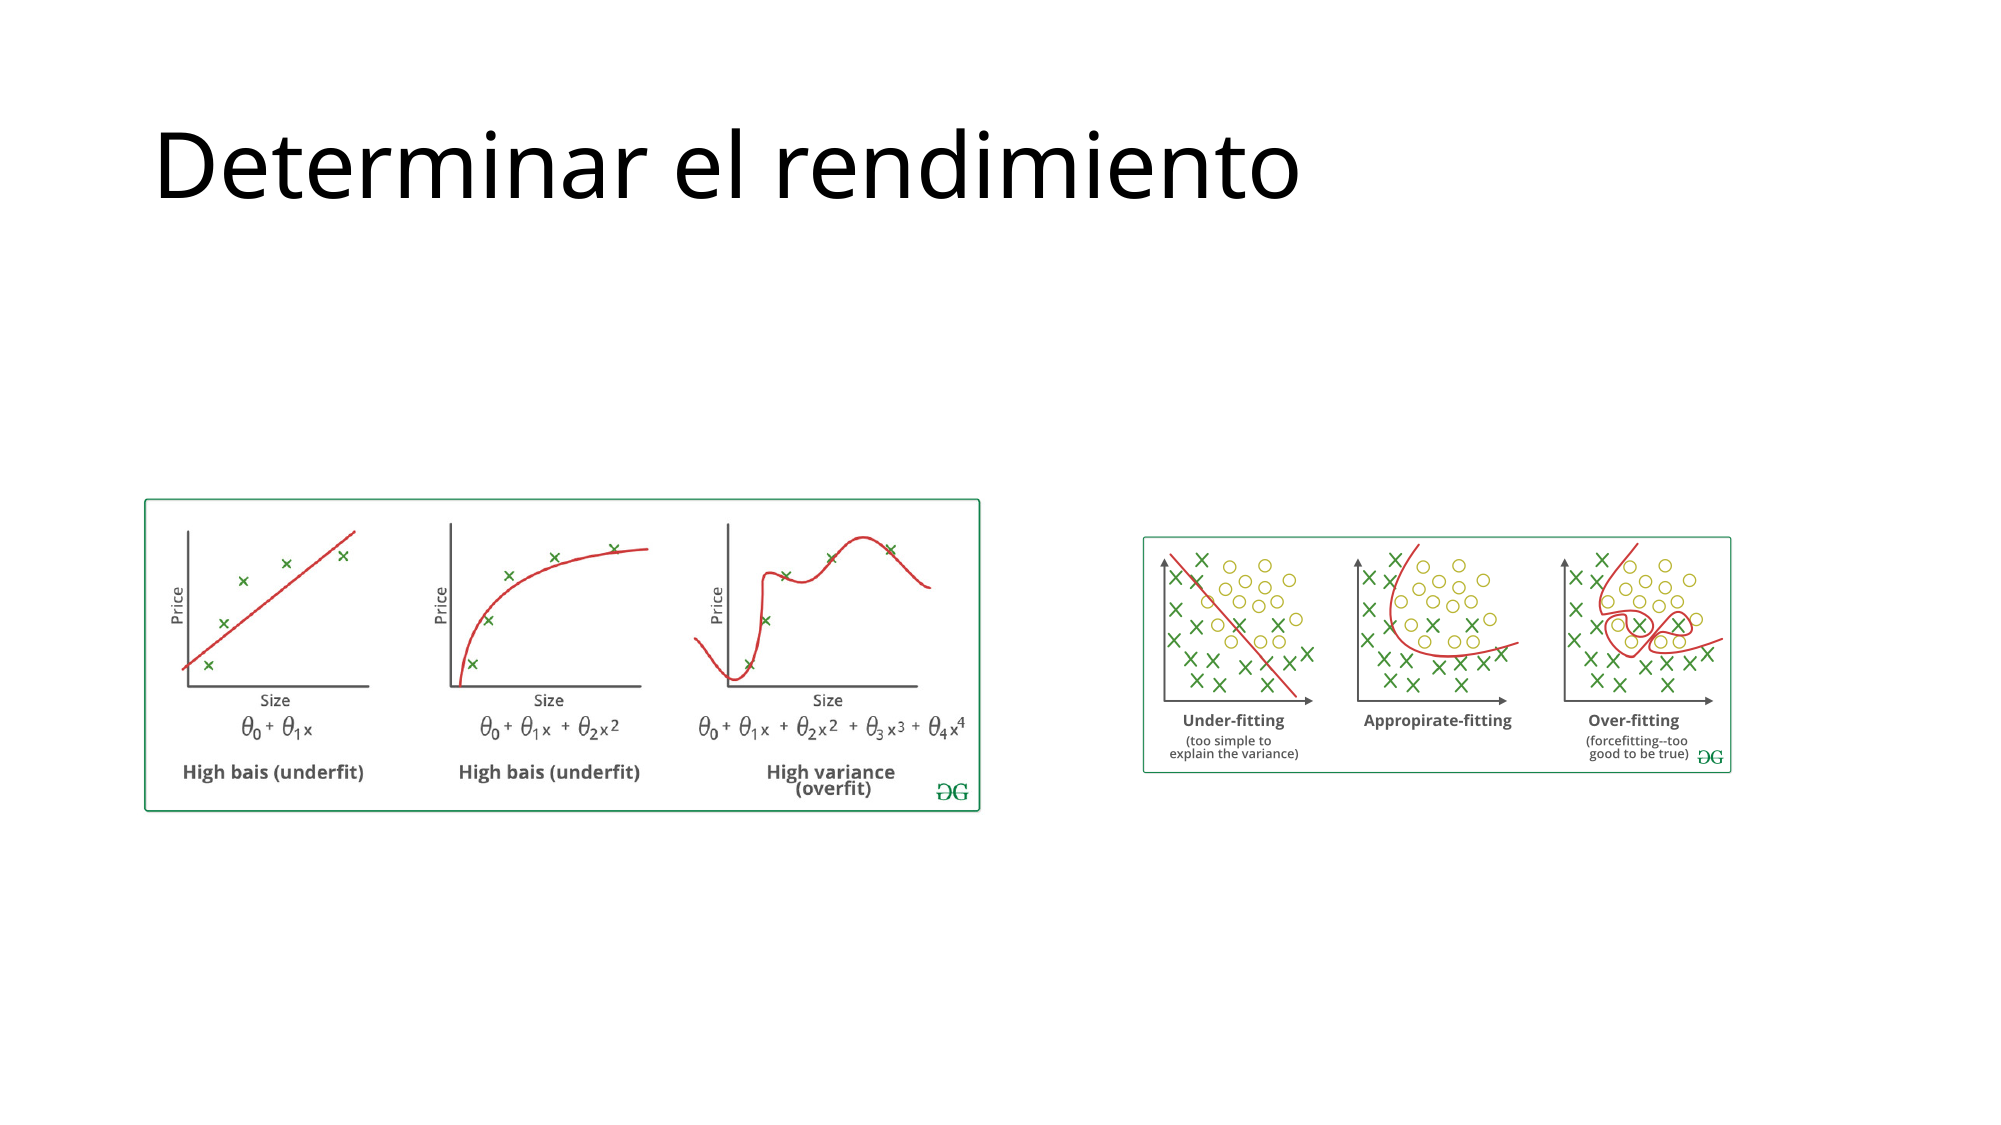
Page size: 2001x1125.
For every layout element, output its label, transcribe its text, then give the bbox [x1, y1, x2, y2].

title Determinar el rendimiento [137, 59, 1863, 278]
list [137, 492, 988, 820]
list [1137, 533, 1738, 780]
